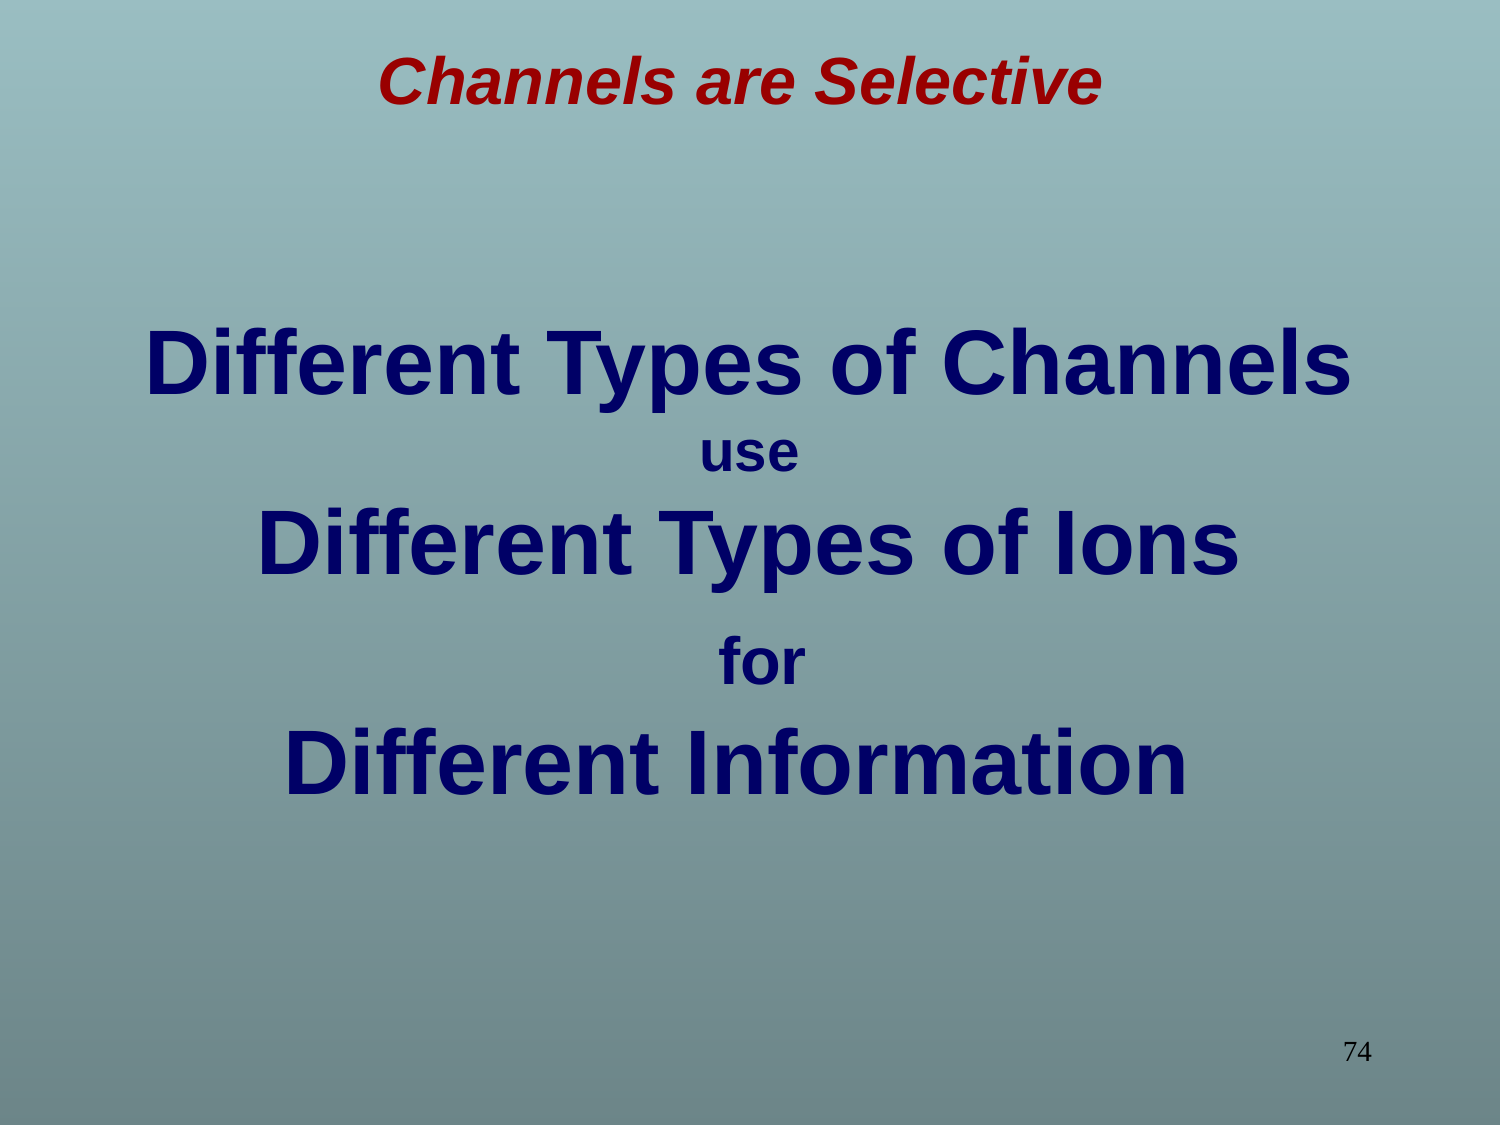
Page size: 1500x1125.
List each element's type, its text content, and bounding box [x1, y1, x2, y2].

slide_number 74 [1074, 1024, 1388, 1101]
text_box Channels are Selective [0, 30, 1500, 126]
text_box Different Types of Channels use Different Types of Ions for Different Information [92, 295, 1408, 821]
